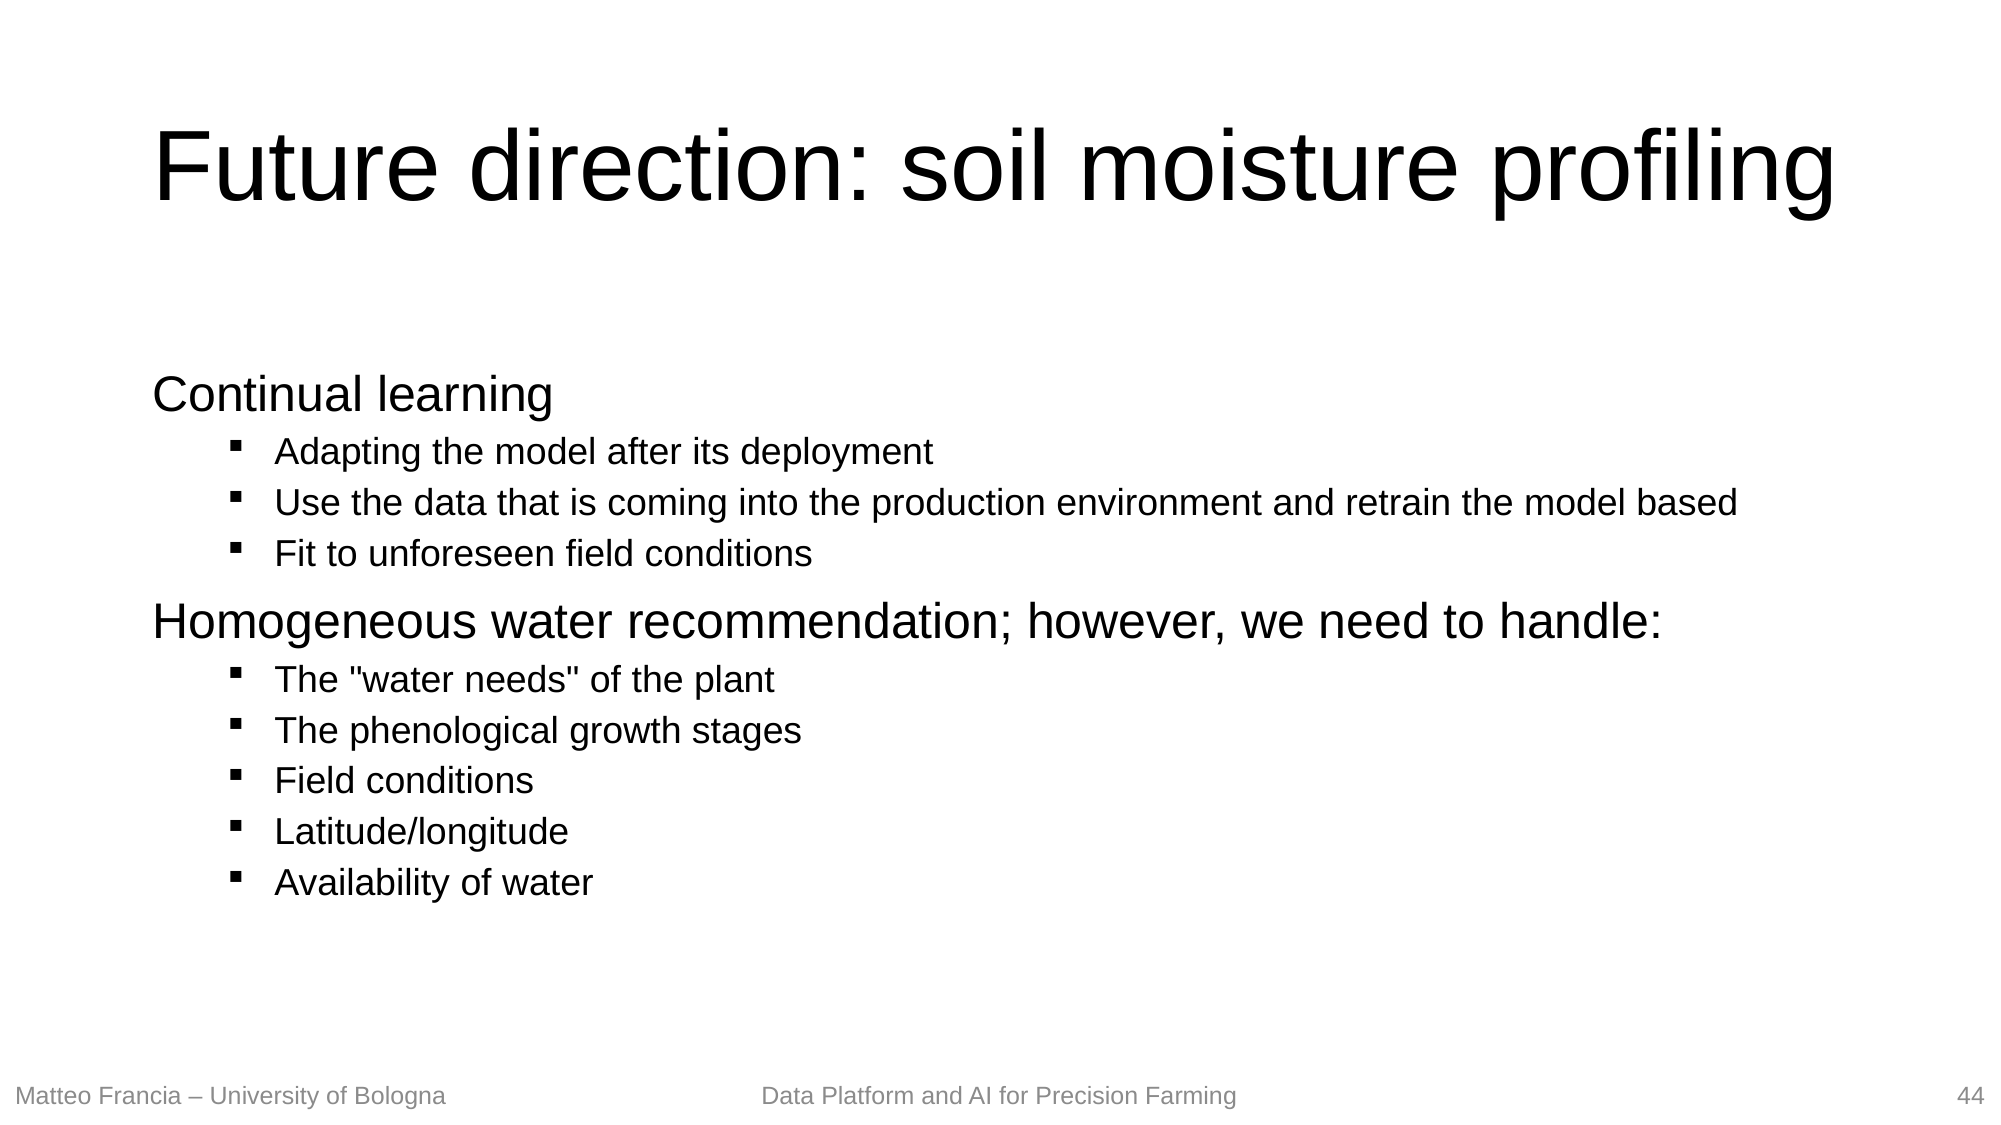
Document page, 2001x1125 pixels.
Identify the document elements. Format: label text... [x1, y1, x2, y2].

slide_number 44 [1550, 1065, 2000, 1125]
list Continual learning Adapting the model after its deployment Use the data that is coming into the production environment and retrain the model based Fit to unforeseen field conditions Homogeneous water recommendation; however, we need to handle: The "water needs" of the plant The phenological growth stages Field conditions Latitude/longitude Availability of water [137, 278, 1863, 993]
footer Matteo Francia – University of Bologna [0, 1065, 466, 1125]
title Future direction: soil moisture profiling [137, 59, 1863, 278]
